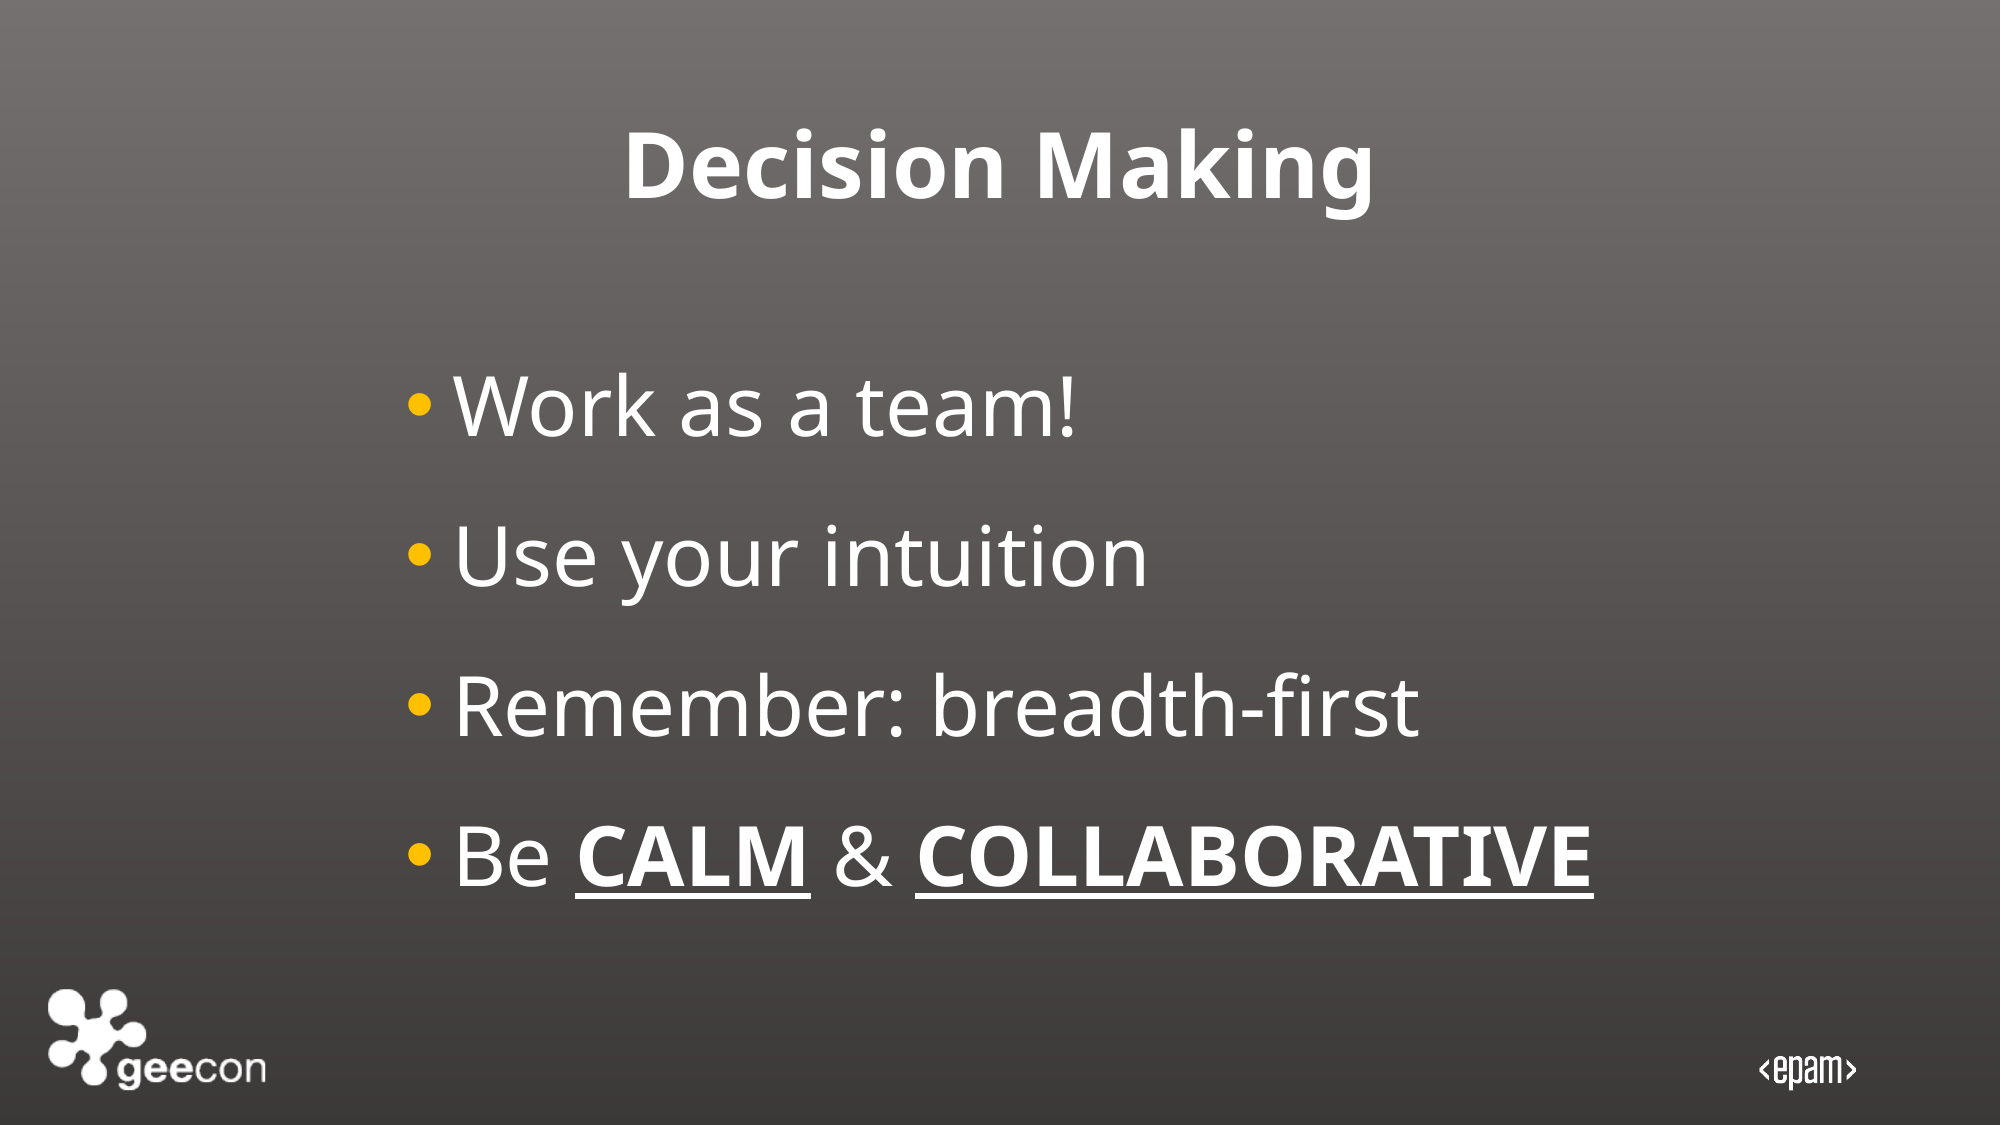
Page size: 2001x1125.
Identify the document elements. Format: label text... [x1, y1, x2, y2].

picture [45, 986, 269, 1094]
text_box Work as a team! Use your intuition Remember: breadth-first Be CALM & COLLABORATIVE [390, 296, 1610, 911]
picture [1752, 1052, 1863, 1094]
title Decision Making [137, 59, 1863, 278]
